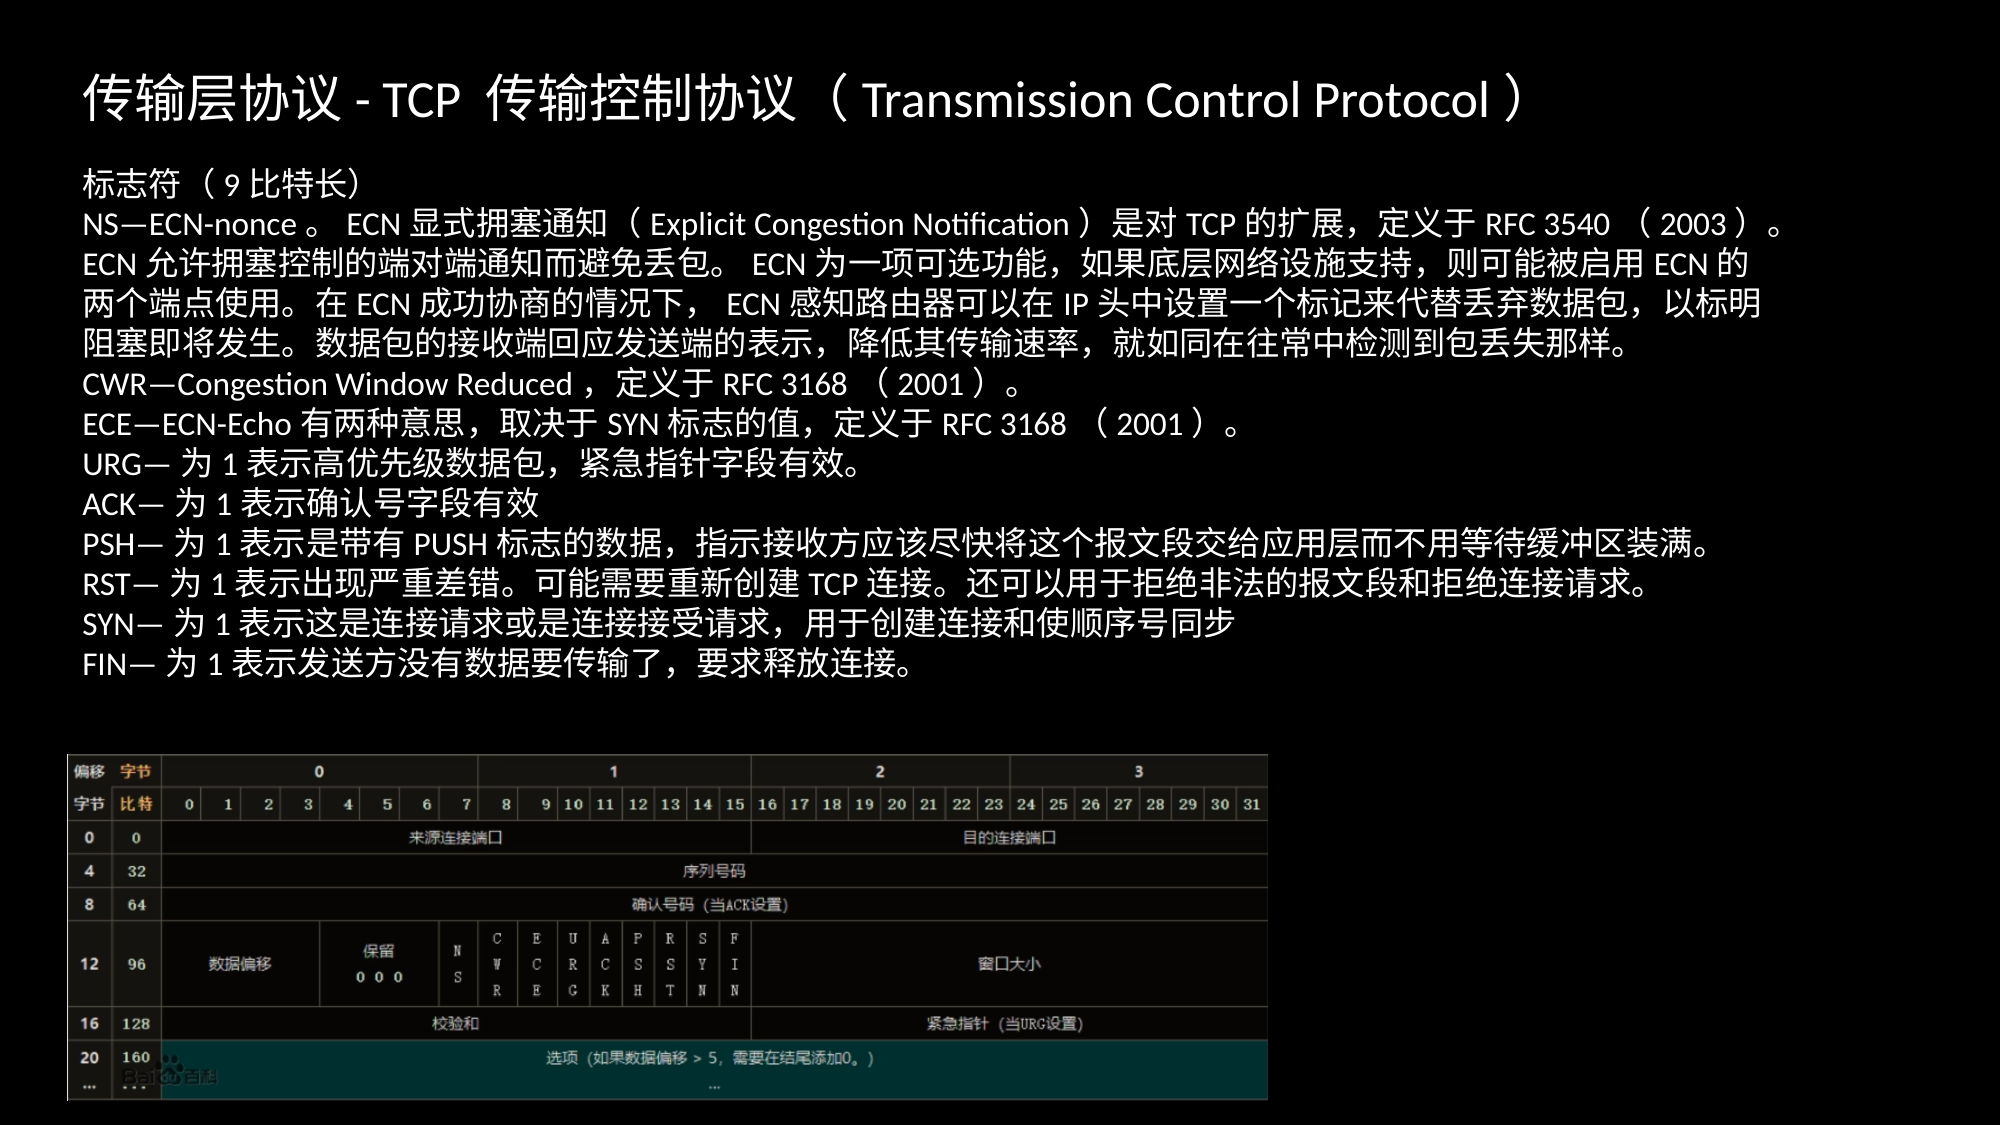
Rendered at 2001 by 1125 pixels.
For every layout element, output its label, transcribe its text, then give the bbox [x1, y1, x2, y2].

text_box 标志符（9比特长） NS—ECN-nonce。ECN显式拥塞通知（Explicit Congestion Notification）是对TCP的扩展，定义于RFC 3540（2003）。ECN允许拥塞控制的端对端通知而避免丢包。ECN为一项可选功能，如果底层网络设施支持，则可能被启用ECN的两个端点使用。在ECN成功协商的情况下，ECN感知路由器可以在IP头中设置一个标记来代替丢弃数据包，以标明阻塞即将发生。数据包的接收端回应发送端的表示，降低其传输速率，就如同在往常中检测到包丢失那样。 CWR—Congestion Window Reduced，定义于RFC 3168（2001）。 ECE—ECN-Echo有两种意思，取决于SYN标志的值，定义于RFC 3168（2001）。 URG—为1表示高优先级数据包，紧急指针字段有效。 ACK—为1表示确认号字段有效 PSH—为1表示是带有PUSH标志的数据，指示接收方应该尽快将这个报文段交给应用层而不用等待缓冲区装满。 RST—为1表示出现严重差错。可能需要重新创建TCP连接。还可以用于拒绝非法的报文段和拒绝连接请求。 SYN—为1表示这是连接请求或是连接接受请求，用于创建连接和使顺序号同步 FIN—为1表示发送方没有数据要传输了，要求释放连接。 [67, 155, 1791, 769]
picture [67, 754, 1268, 1101]
text_box 传输层协议- TCP 传输控制协议（Transmission Control Protocol） [67, 57, 2000, 135]
